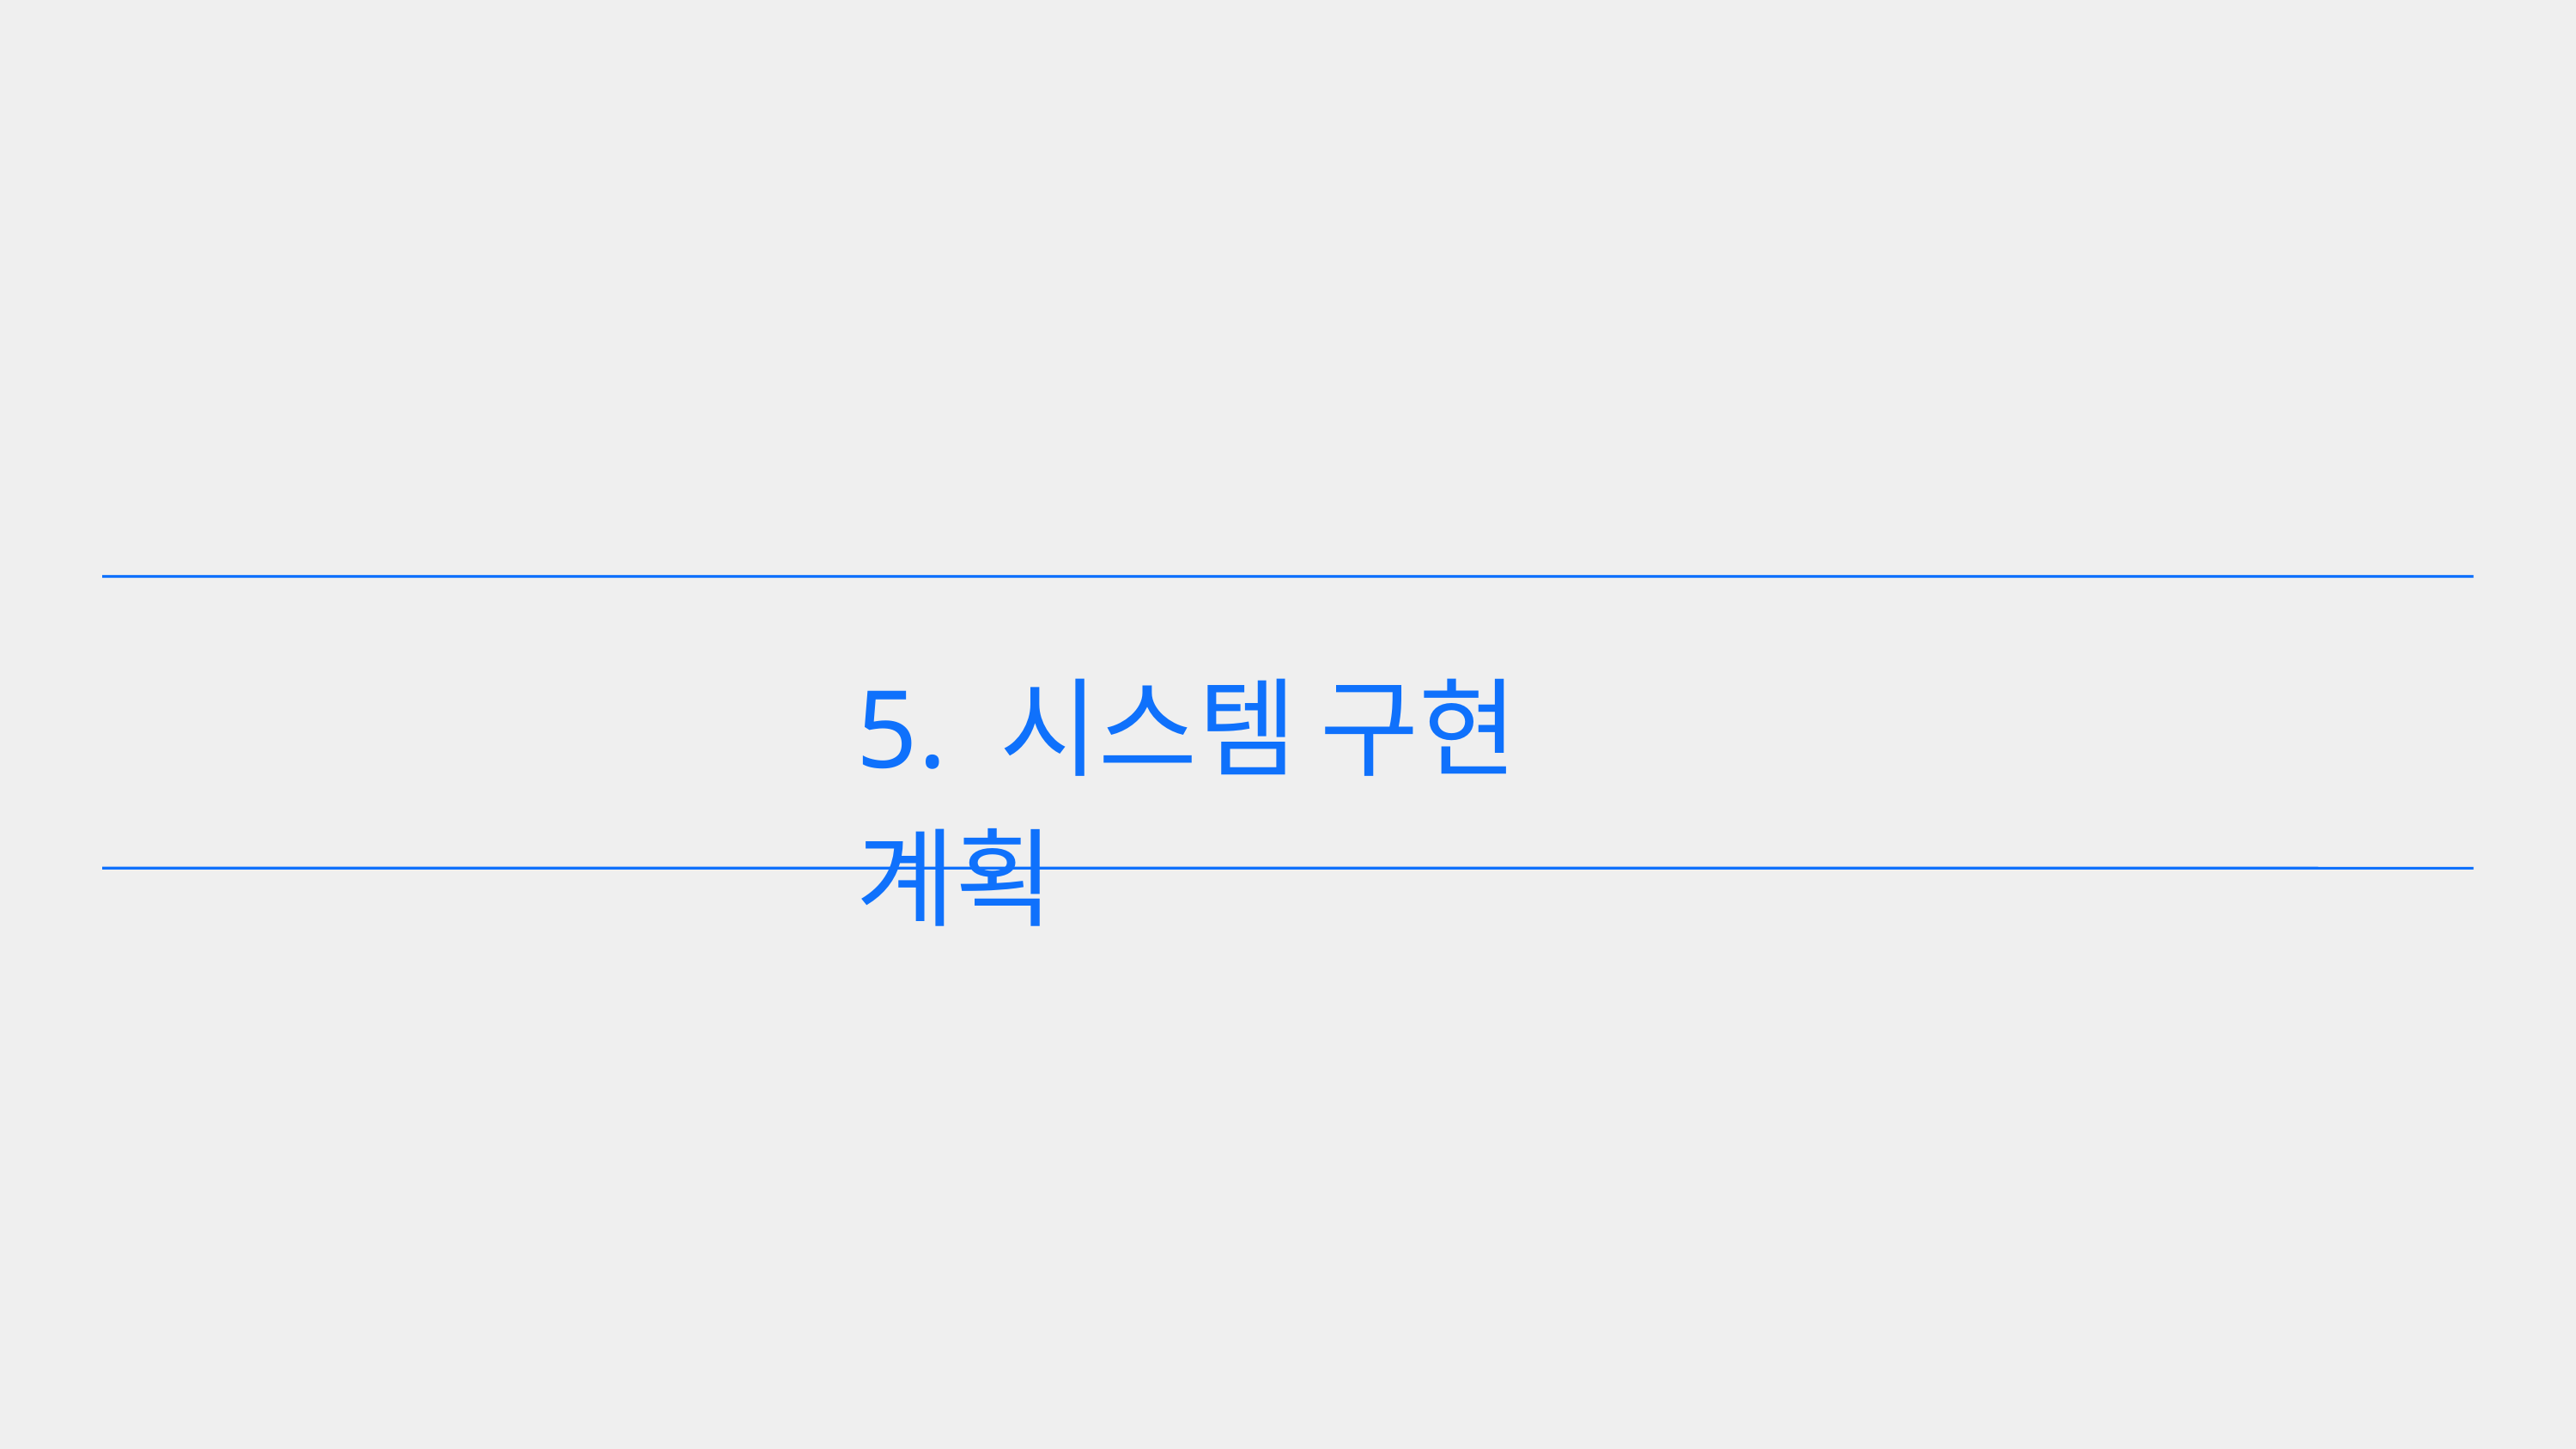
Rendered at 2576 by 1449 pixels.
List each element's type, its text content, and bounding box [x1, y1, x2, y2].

text_box 5. 시스템 구현 계획 [856, 639, 1720, 940]
